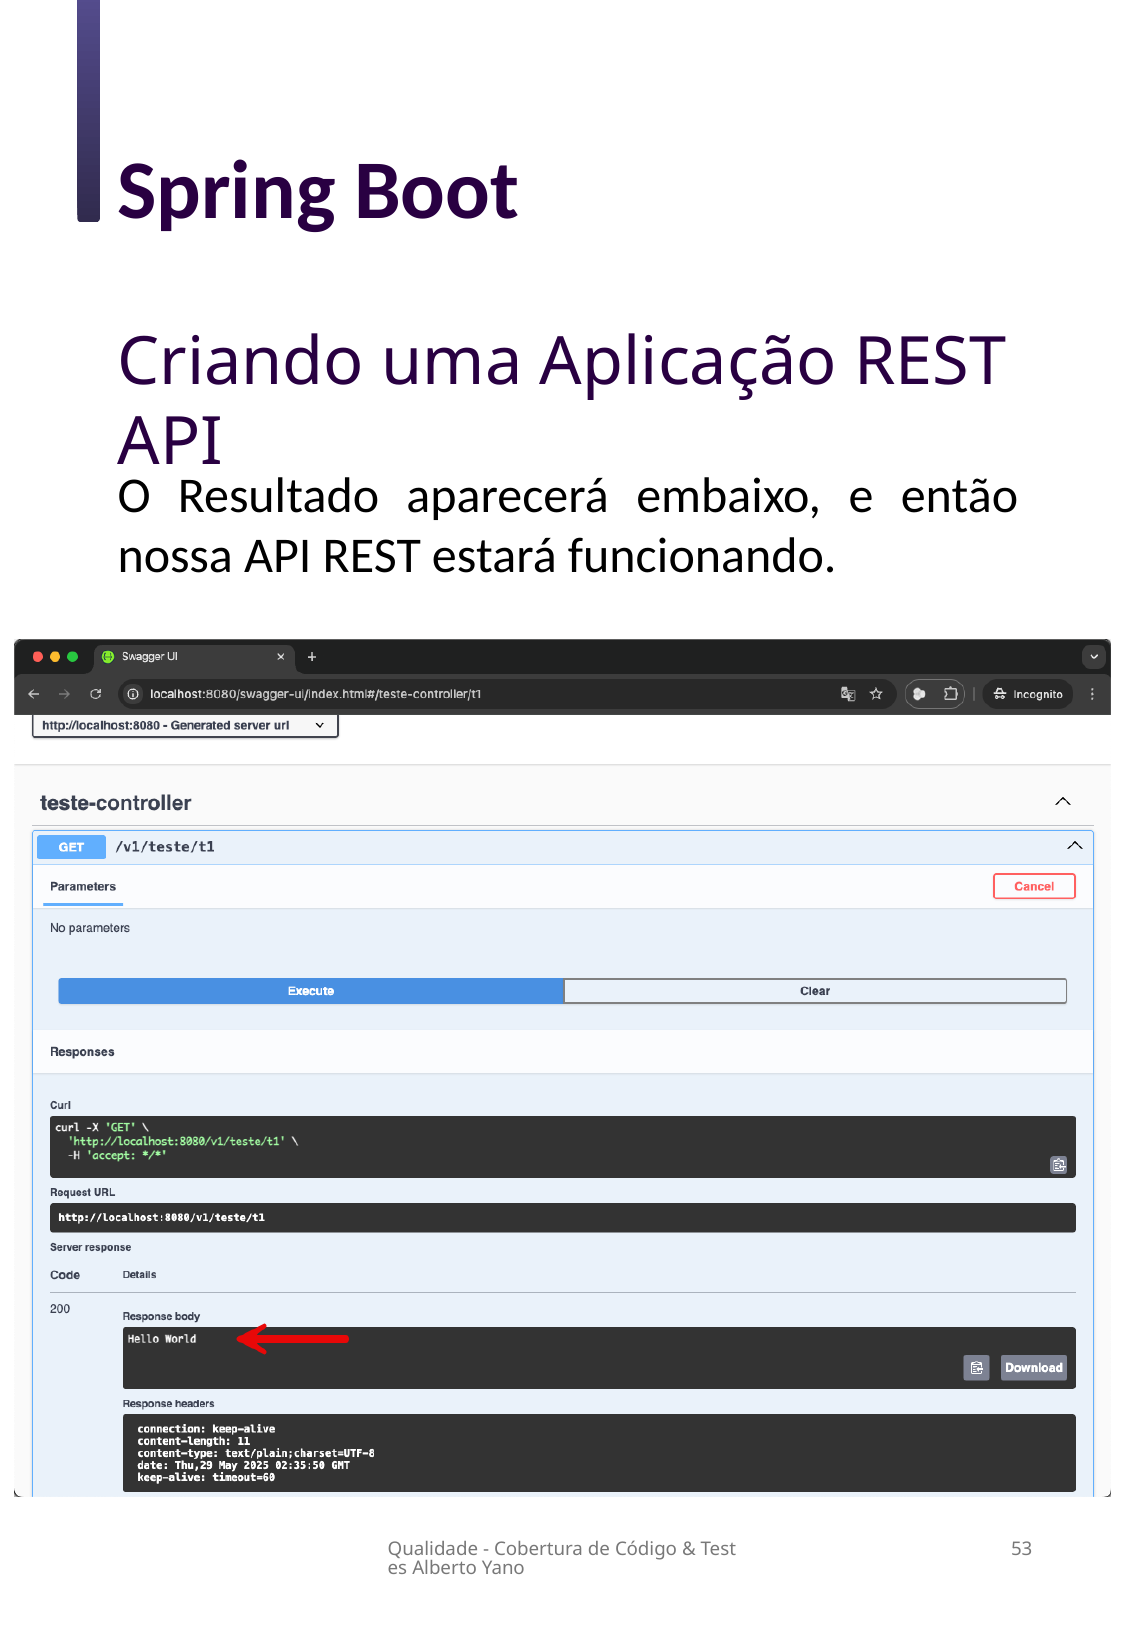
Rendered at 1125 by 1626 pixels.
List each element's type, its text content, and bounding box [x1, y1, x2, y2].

text_box [75, 0, 102, 224]
footer Qualidade - Cobertura de Código & Testes Alberto Yano [372, 1506, 753, 1593]
text_box Spring Boot [102, 127, 991, 243]
picture [13, 638, 1112, 1497]
text_box O Resultado aparecerá embaixo, e então nossa API REST estará funcionando. [102, 486, 1034, 590]
text_box Criando uma Aplicação REST API [102, 310, 1034, 486]
slide_number 53 [794, 1506, 1048, 1593]
